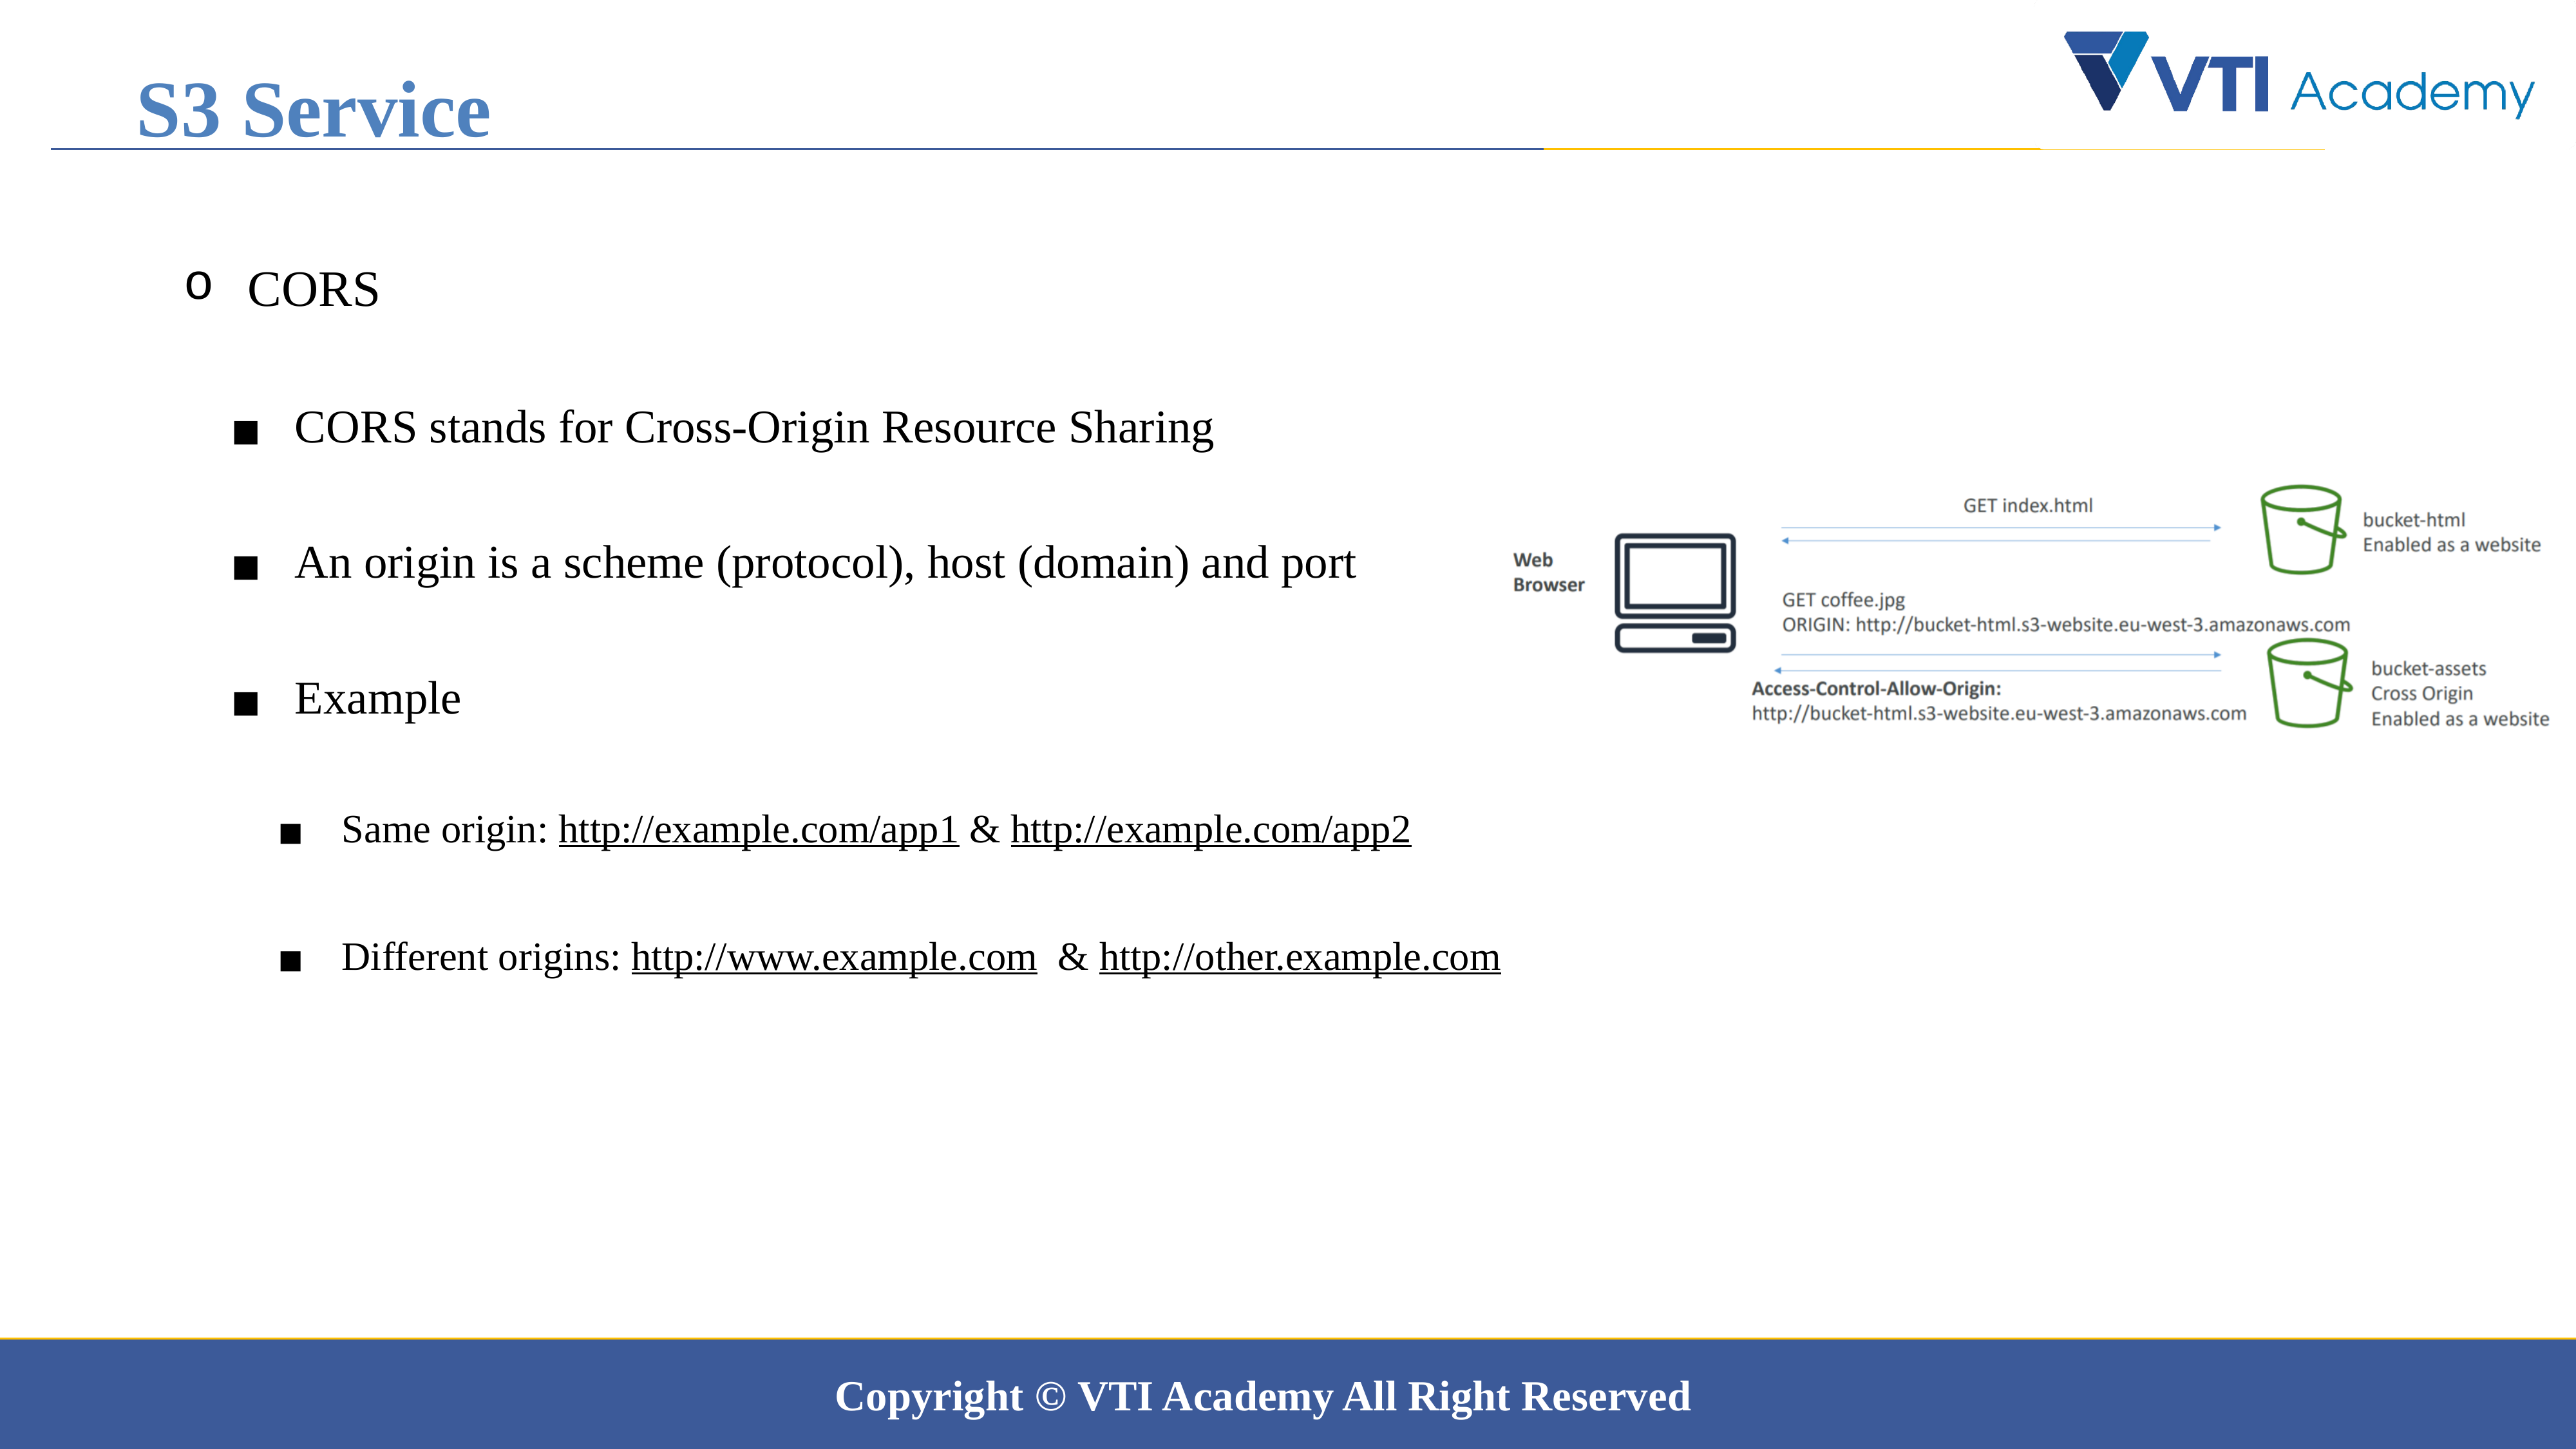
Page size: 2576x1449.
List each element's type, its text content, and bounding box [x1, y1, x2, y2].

text_box S3 Service [126, 60, 640, 149]
picture [1501, 472, 2555, 732]
picture [2034, 0, 2576, 149]
text_box CORS CORS stands for Cross-Origin Resource Sharing An origin is a scheme (protocol), host (domain) and port Example Same origin: http://example.com/app1 & http://example.com/app2 Different origins: http://www.example.com & http://other.example.com [126, 250, 1622, 1019]
